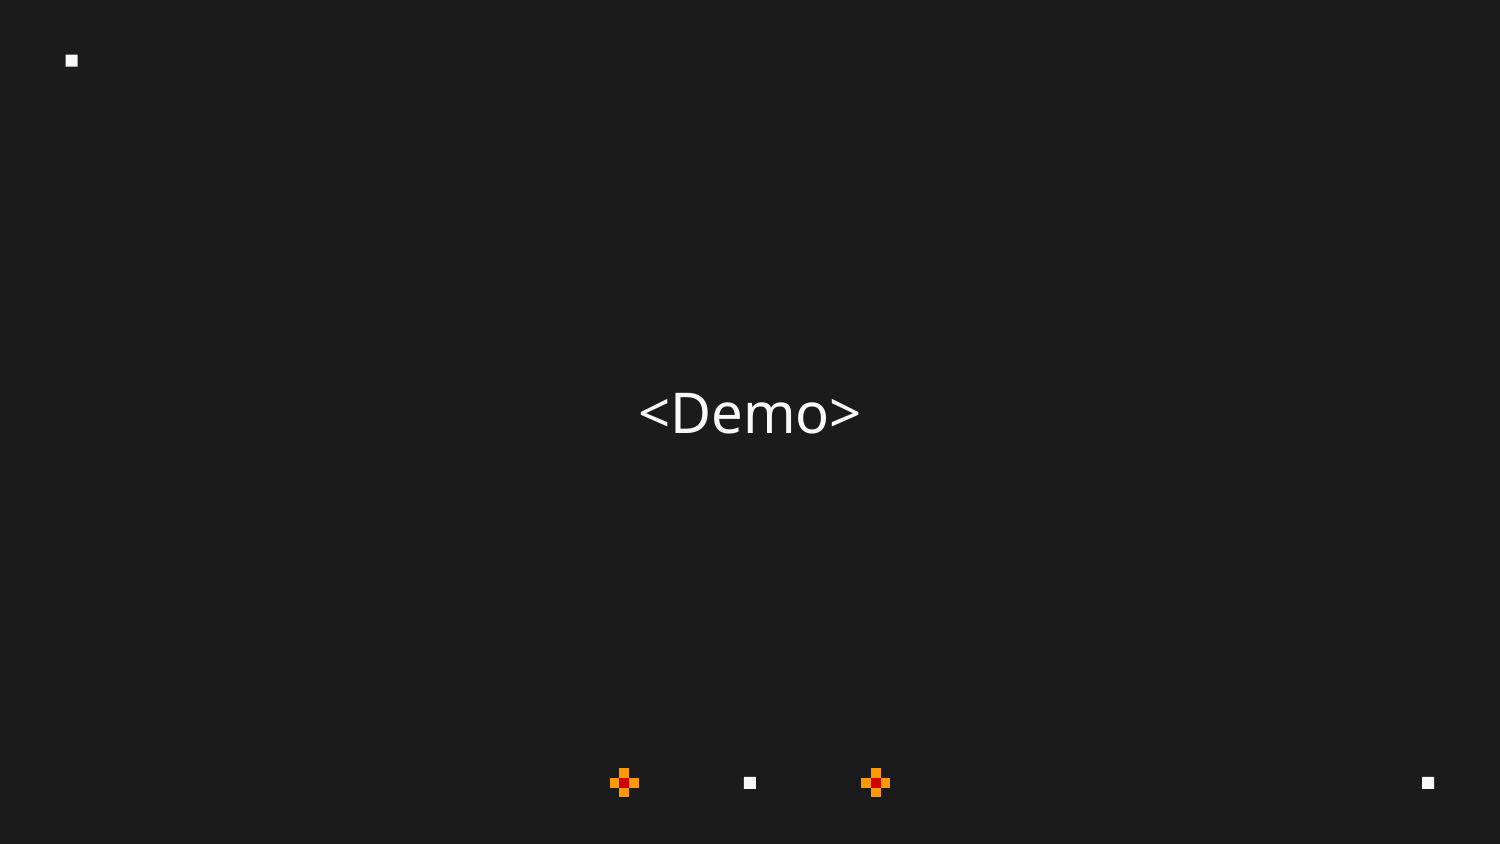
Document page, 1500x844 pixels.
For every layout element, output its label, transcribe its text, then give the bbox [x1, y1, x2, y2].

title <Demo> [116, 362, 1383, 439]
